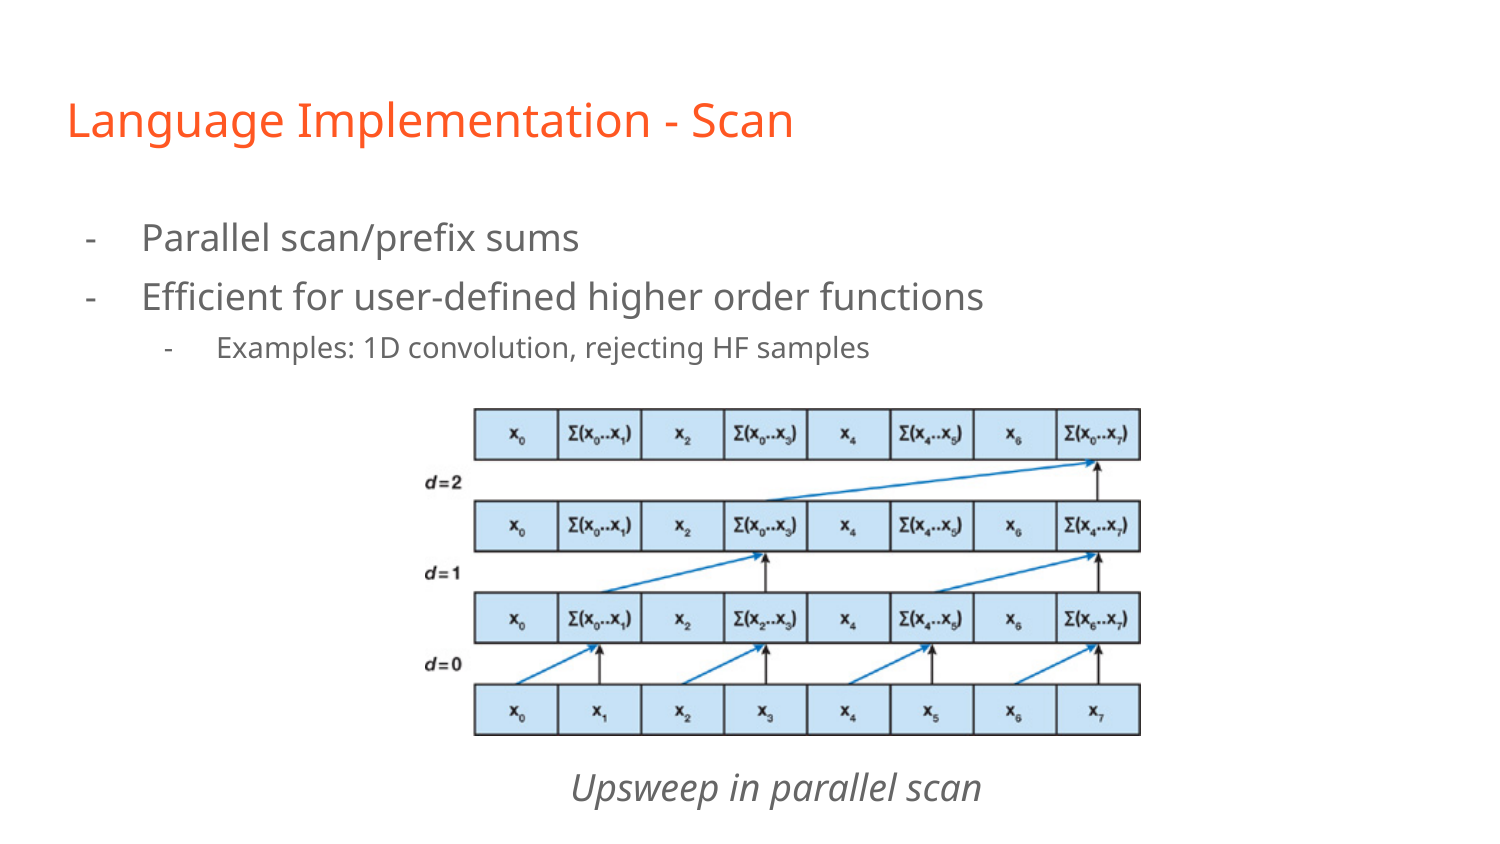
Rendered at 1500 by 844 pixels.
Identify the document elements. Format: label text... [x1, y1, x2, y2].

text_box Upsweep in parallel scan [555, 749, 1254, 797]
title Language Implementation - Scan [51, 72, 1449, 167]
list Parallel scan/prefix sums Efficient for user-defined higher order functions Examples: 1D convolution, rejecting HF samples [51, 189, 1449, 750]
picture [425, 407, 1141, 736]
